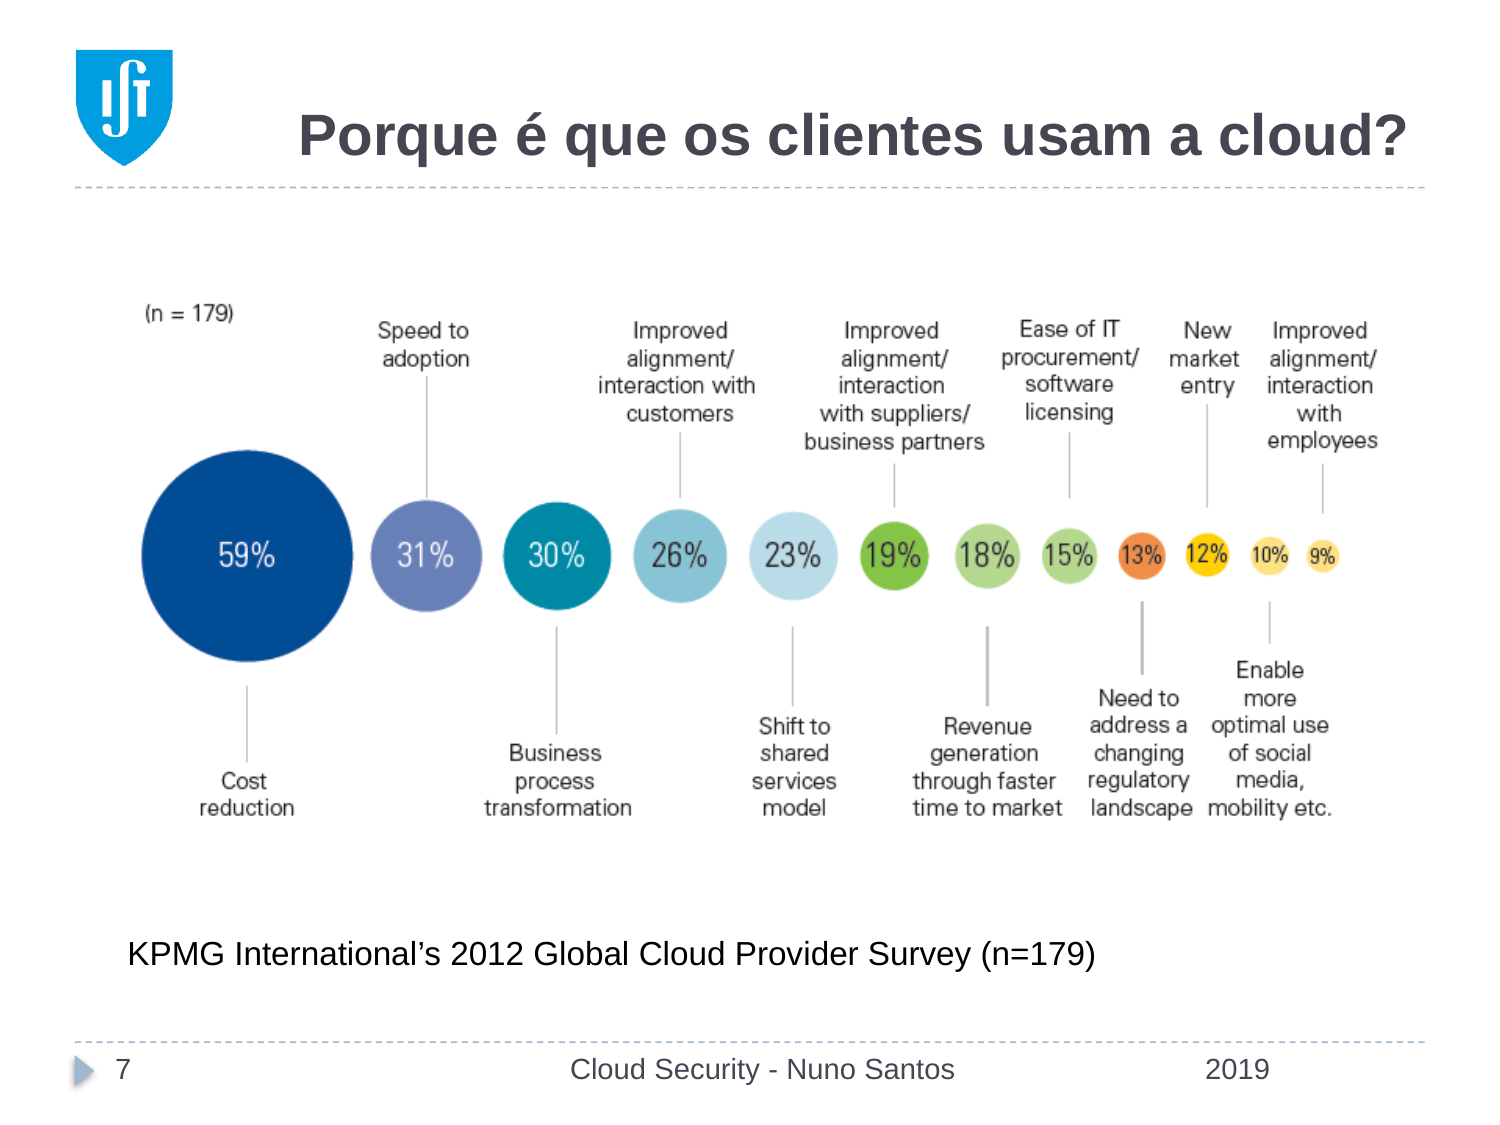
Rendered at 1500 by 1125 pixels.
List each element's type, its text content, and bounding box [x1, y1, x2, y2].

slide_number 2019 [1051, 1042, 1426, 1103]
footer Cloud Security - Nuno Santos [475, 1042, 1051, 1103]
title Porque é que os clientes usam a cloud? [200, 24, 1425, 175]
text_box KPMG International’s 2012 Global Cloud Provider Survey (n=179) [112, 924, 1388, 972]
slide_number 7 [100, 1042, 426, 1103]
picture [101, 284, 1399, 841]
picture [68, 42, 180, 175]
